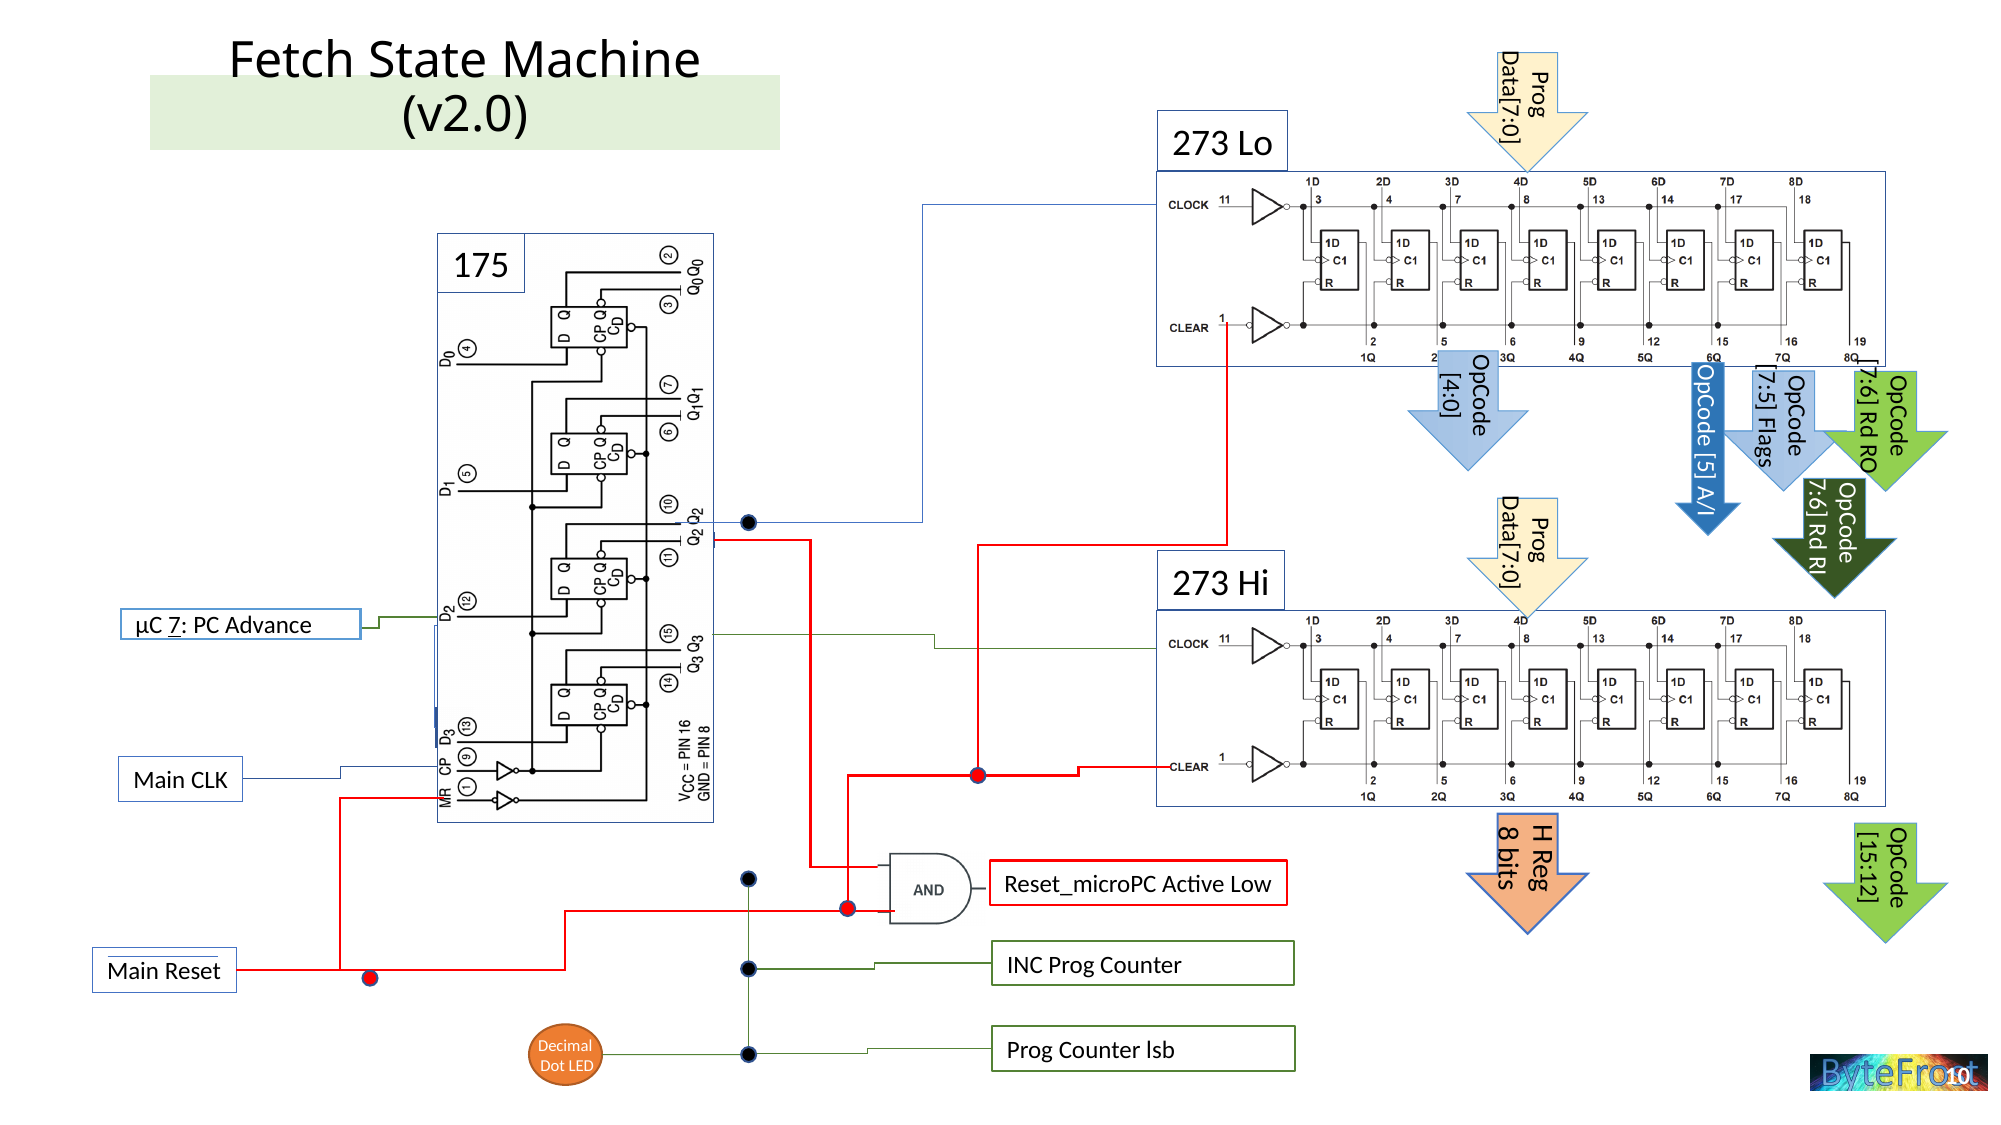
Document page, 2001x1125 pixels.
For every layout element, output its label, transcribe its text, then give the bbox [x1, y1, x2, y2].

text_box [756, 963, 993, 969]
title Fetch State Machine (v2.0) [150, 75, 780, 150]
text_box OpCode [7:6] Rd RI [1771, 477, 1898, 550]
picture [1810, 1054, 1988, 1091]
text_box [91, 947, 237, 993]
text_box INC Prog Counter [992, 940, 1294, 986]
text_box OpCode [7:6] Rd RO [1822, 370, 1949, 493]
text_box Reset_microPC Active Low [989, 860, 1288, 906]
text_box [740, 971, 757, 978]
text_box Prog Data[7:0] [1497, 497, 1559, 550]
text_box Main CLK [118, 756, 243, 802]
text_box µC 7: PC Advance [120, 608, 362, 640]
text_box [879, 420, 1326, 670]
text_box [361, 971, 379, 987]
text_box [674, 204, 1171, 523]
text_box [847, 775, 971, 901]
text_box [236, 797, 445, 971]
text_box [839, 900, 857, 911]
text_box H Reg 8 bits [1465, 812, 1591, 936]
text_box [713, 539, 908, 867]
text_box Prog Data[7:0] [1497, 52, 1559, 110]
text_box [243, 766, 437, 780]
text_box [740, 1045, 758, 1064]
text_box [1156, 550, 1886, 807]
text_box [1156, 110, 1886, 367]
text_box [437, 233, 714, 823]
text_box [743, 1048, 993, 1054]
text_box [740, 523, 758, 532]
text_box [740, 870, 758, 888]
text_box OpCode [15:12] [1822, 822, 1949, 944]
text_box Decimal Dot LED [527, 1023, 603, 1086]
text_box OpCode [5] A/I [1674, 367, 1742, 537]
text_box 10 [1535, 1044, 1986, 1105]
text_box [985, 766, 1171, 776]
text_box Prog Counter lsb [992, 1026, 1296, 1071]
text_box OpCode [4:0] [1406, 367, 1530, 472]
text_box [321, 616, 435, 628]
text_box OpCode [7:5] Flags [1725, 370, 1834, 492]
text_box [969, 766, 987, 785]
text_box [445, 911, 896, 971]
picture [877, 851, 986, 927]
